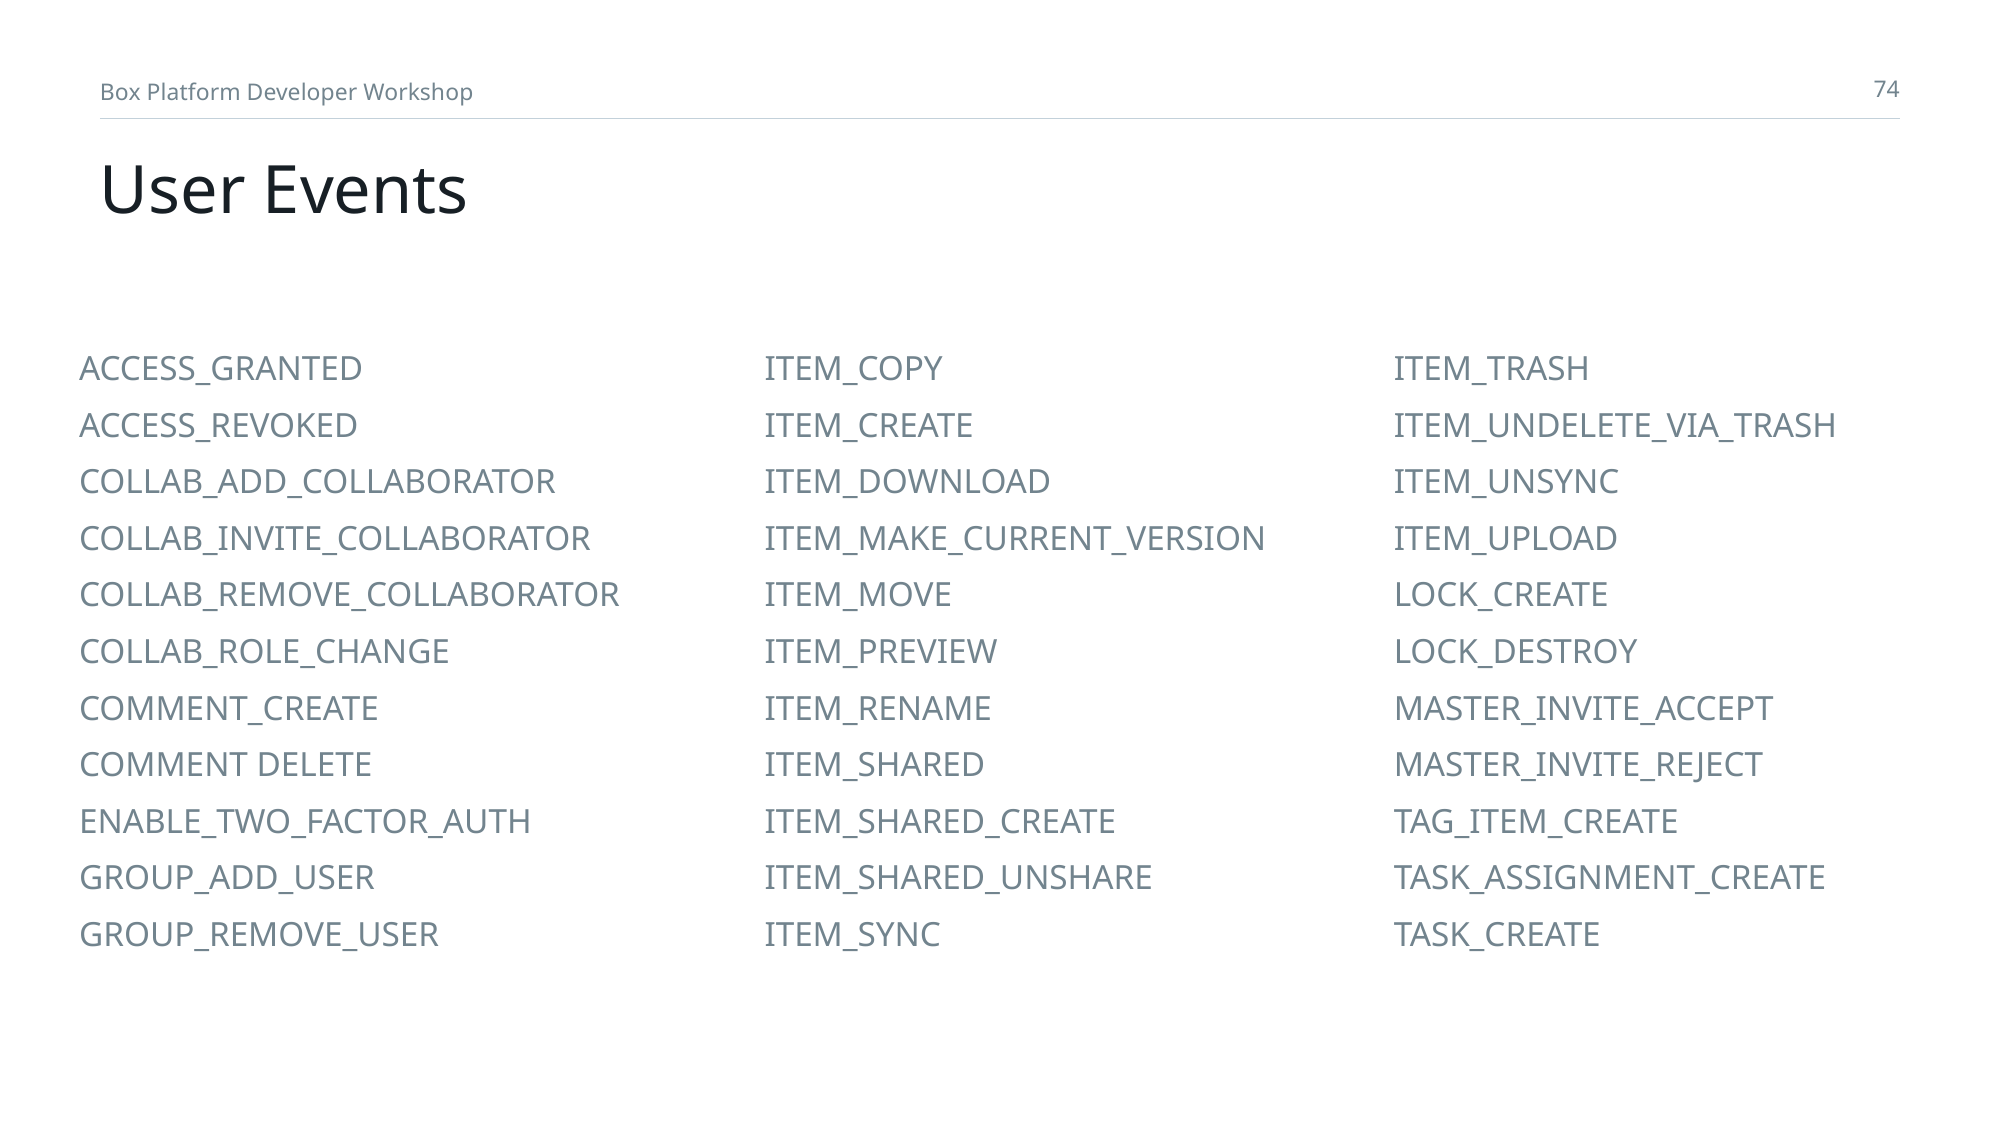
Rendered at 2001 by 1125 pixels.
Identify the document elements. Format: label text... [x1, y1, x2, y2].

title User Events [99, 147, 1900, 234]
list ACCESS_GRANTED ACCESS_REVOKED COLLAB_ADD_COLLABORATOR COLLAB_INVITE_COLLABORATOR COLLAB_REMOVE_COLLABORATOR COLLAB_ROLE_CHANGE COMMENT_CREATE COMMENT DELETE ENABLE_TWO_FACTOR_AUTH GROUP_ADD_USER GROUP_REMOVE_USER [79, 339, 698, 971]
text_box ITEM_TRASH ITEM_UNDELETE_VIA_TRASH ITEM_UNSYNC ITEM_UPLOAD LOCK_CREATE LOCK_DESTROY MASTER_INVITE_ACCEPT MASTER_INVITE_REJECT TAG_ITEM_CREATE TASK_ASSIGNMENT_CREATE TASK_CREATE [1393, 339, 1936, 971]
text_box ITEM_COPY ITEM_CREATE ITEM_DOWNLOAD ITEM_MAKE_CURRENT_VERSION ITEM_MOVE ITEM_PREVIEW ITEM_RENAME ITEM_SHARED ITEM_SHARED_CREATE ITEM_SHARED_UNSHARE ITEM_SYNC [764, 339, 1344, 971]
